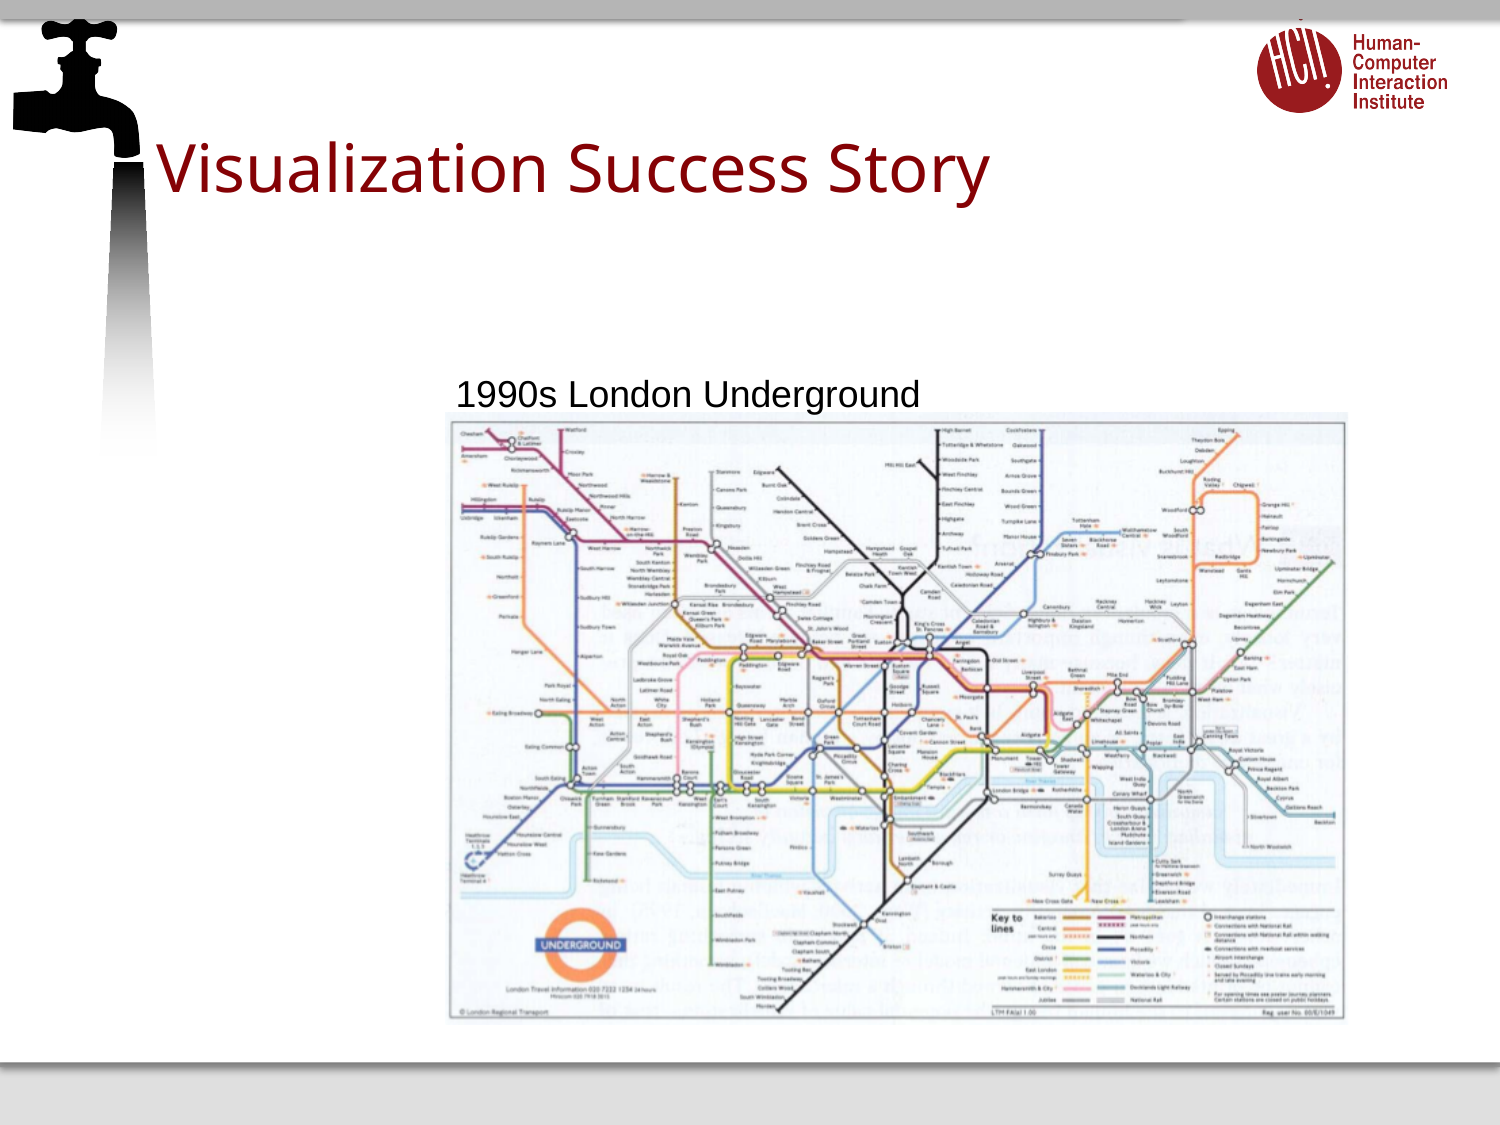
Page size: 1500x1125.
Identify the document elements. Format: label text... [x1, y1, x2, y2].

picture [13, 20, 140, 158]
picture [1257, 20, 1447, 113]
title Visualization Success Story [156, 50, 1187, 214]
text_box 1990s London Underground [440, 362, 936, 410]
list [262, 412, 1500, 1026]
